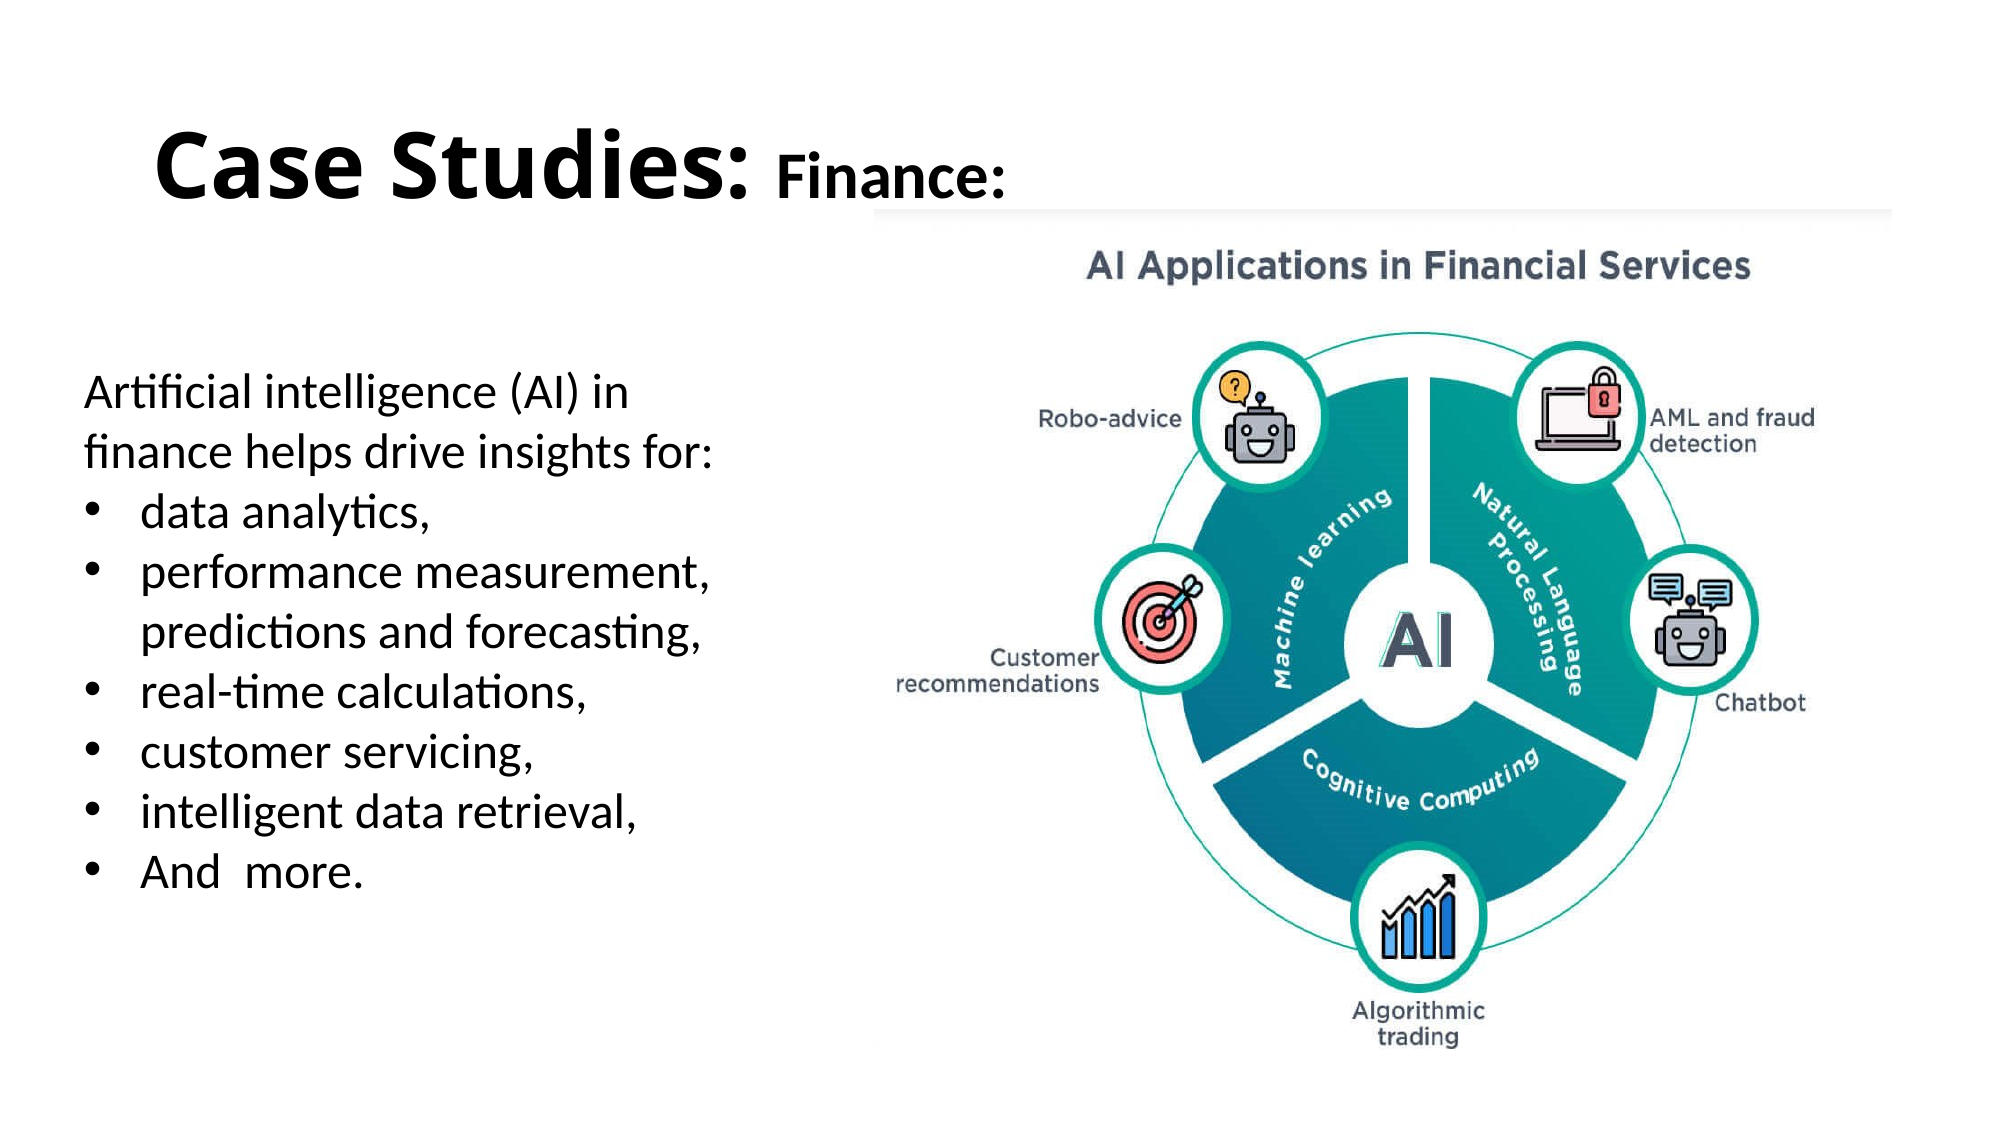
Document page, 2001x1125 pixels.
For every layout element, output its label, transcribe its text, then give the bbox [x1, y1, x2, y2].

text_box Artificial intelligence (AI) in finance helps drive insights for: data analytics, performance measurement, predictions and forecasting, real-time calculations, customer servicing, intelligent data retrieval, And more. [68, 350, 778, 906]
title Case Studies: Finance: [137, 59, 1863, 278]
picture [873, 205, 1892, 1051]
list [137, 299, 1863, 1064]
